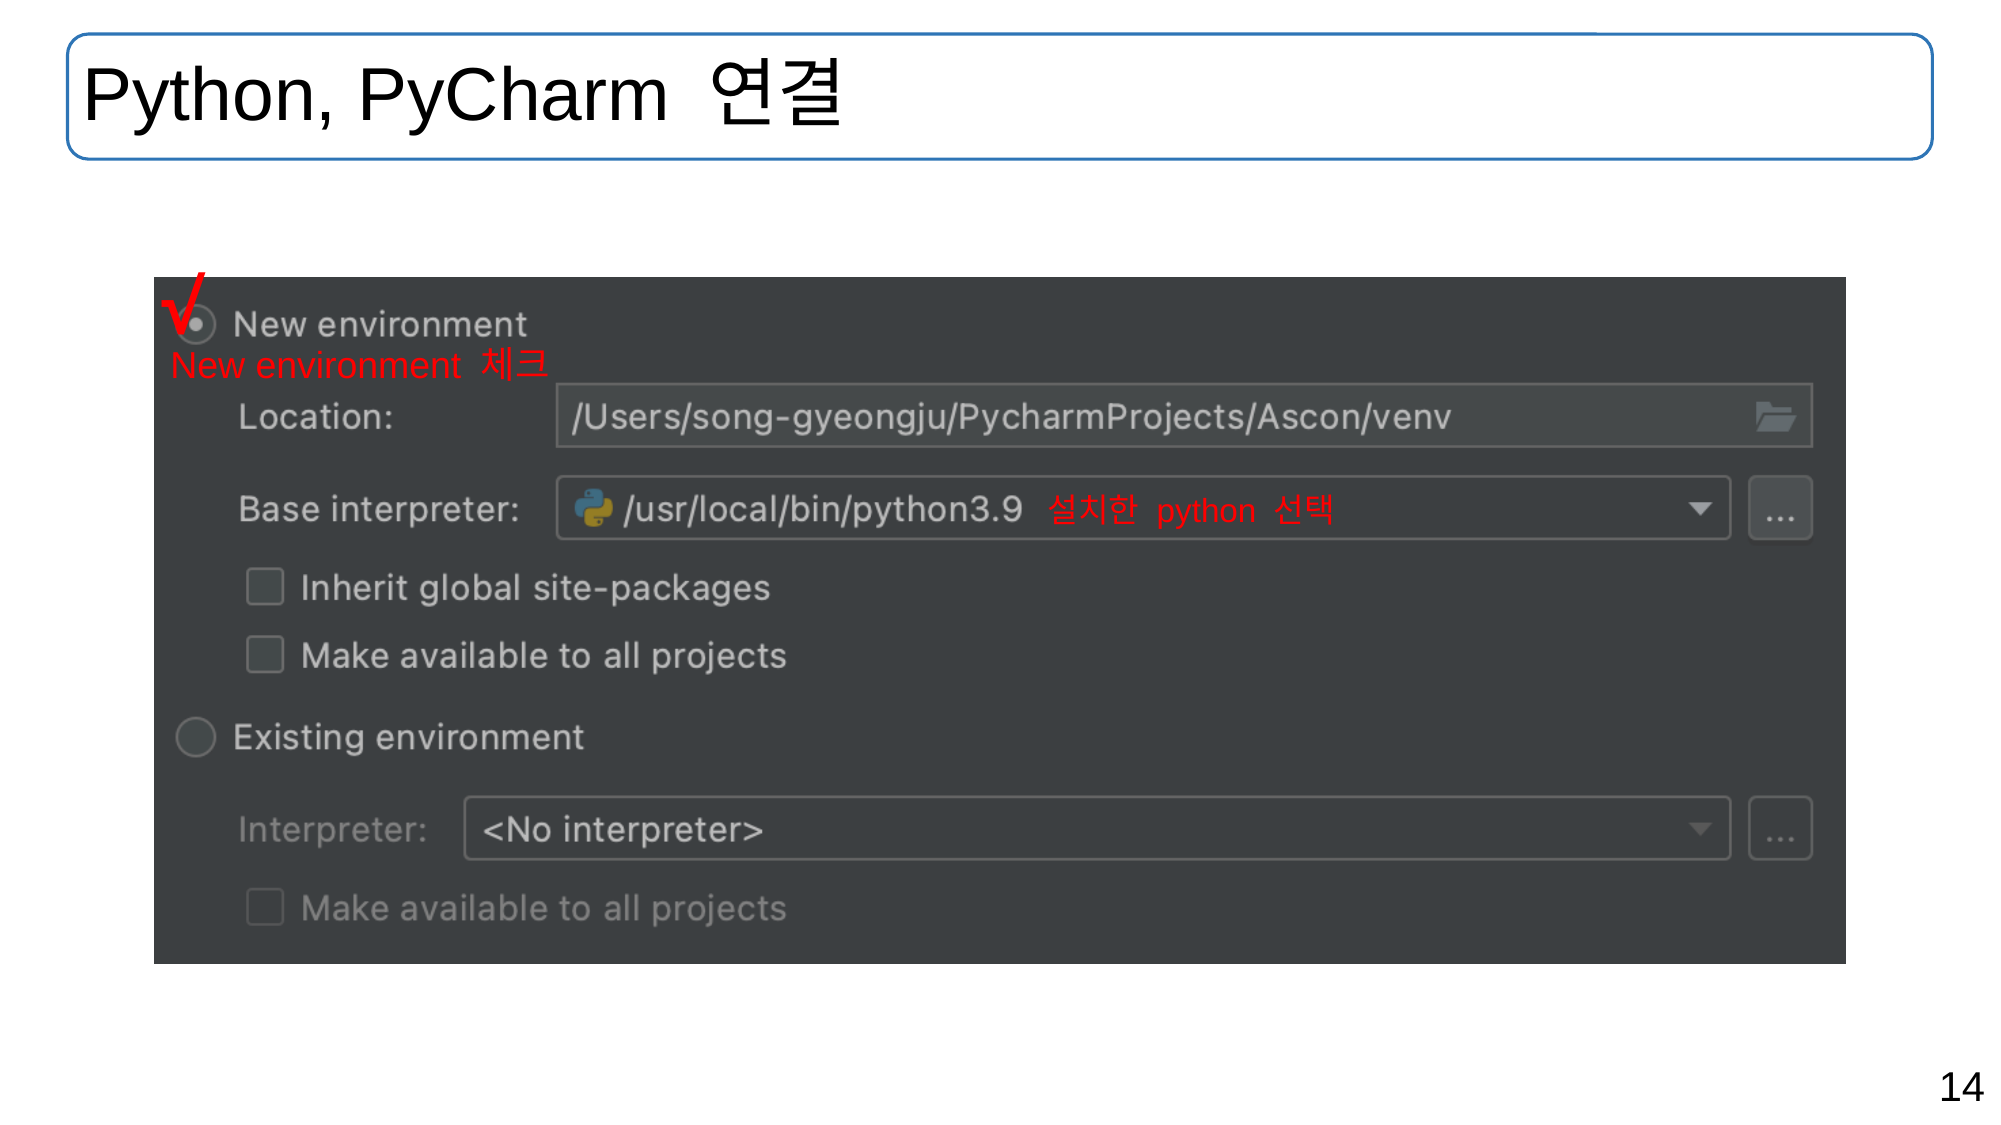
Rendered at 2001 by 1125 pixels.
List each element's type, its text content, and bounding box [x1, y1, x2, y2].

text_box ⎷ [146, 252, 222, 357]
title Python, PyCharm 연결 [67, 34, 1933, 160]
picture [154, 277, 1846, 964]
